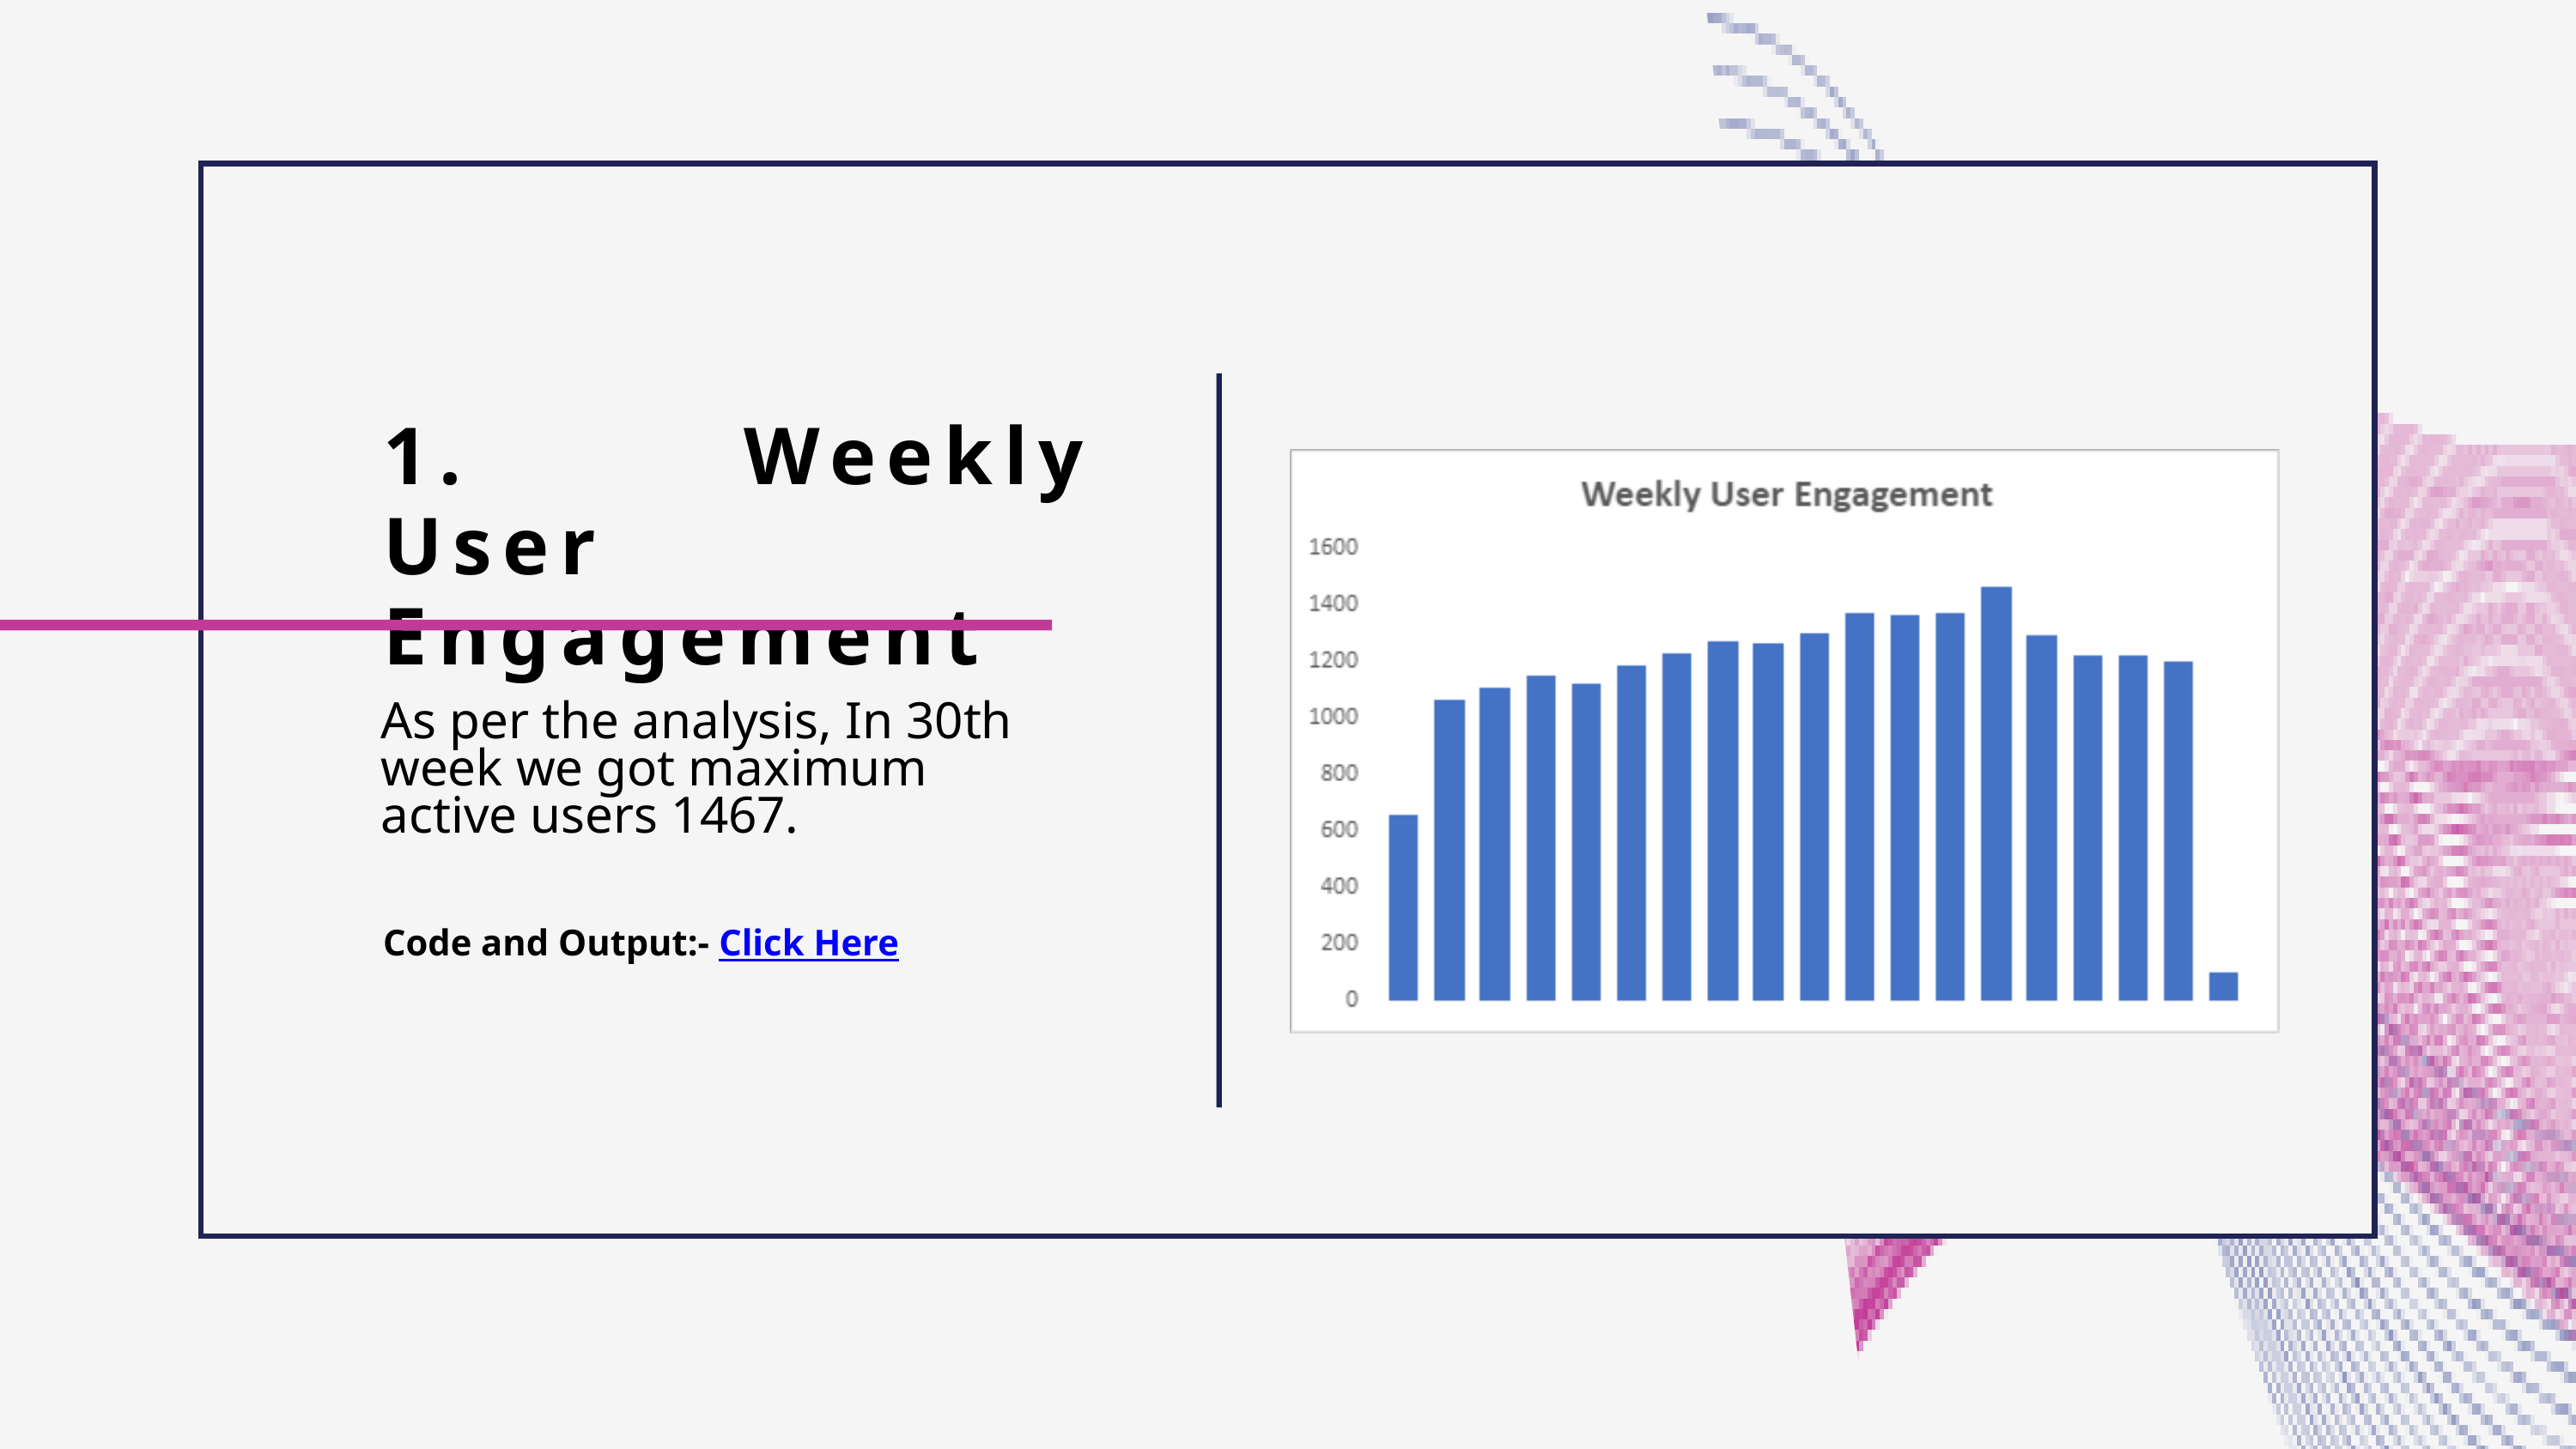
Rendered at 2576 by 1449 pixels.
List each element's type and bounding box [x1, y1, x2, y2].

text_box [200, 163, 2375, 1237]
text_box [1705, 0, 2576, 1449]
picture [1288, 447, 2280, 1034]
